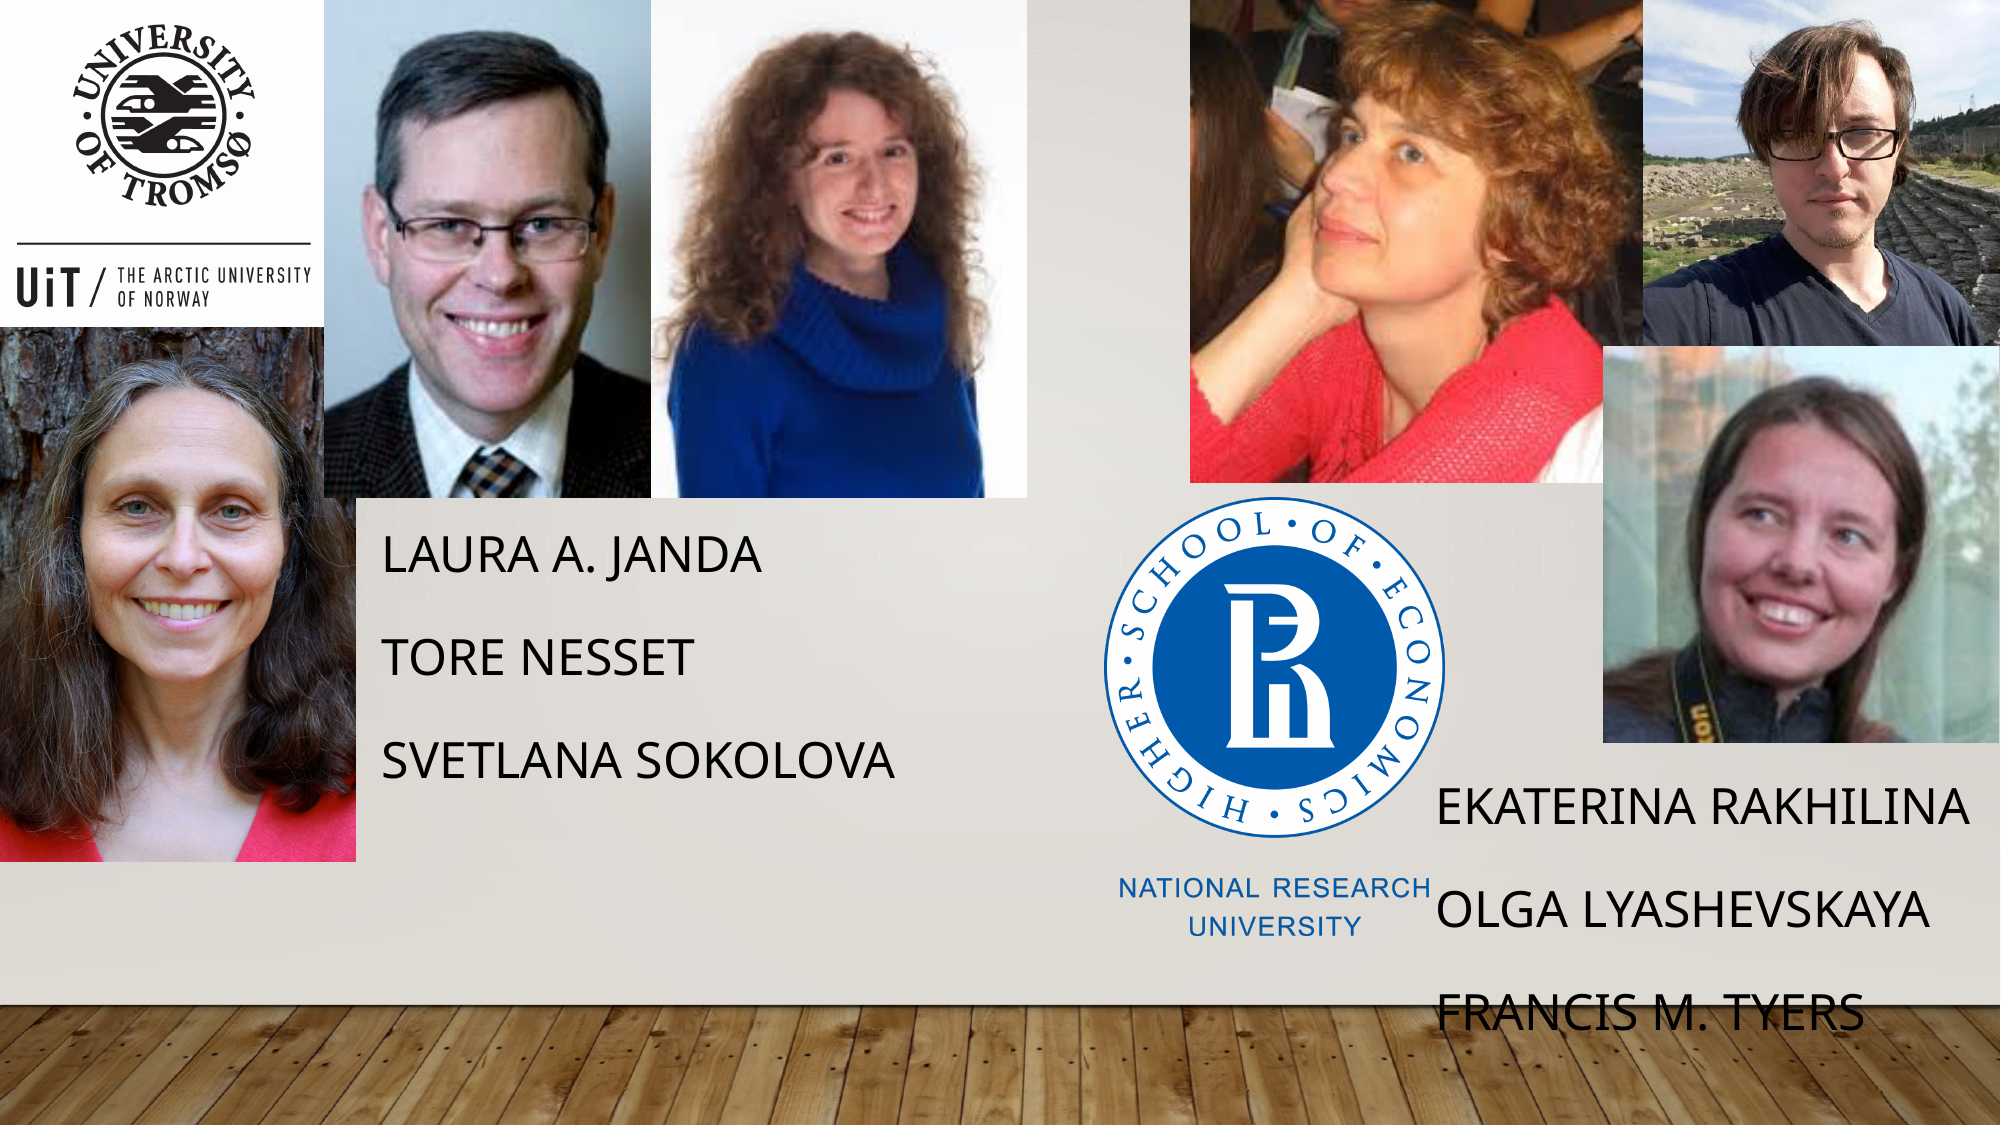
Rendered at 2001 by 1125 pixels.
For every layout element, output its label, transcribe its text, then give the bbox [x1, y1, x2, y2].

picture [0, 0, 1027, 862]
picture [1190, 0, 2000, 743]
picture [1104, 497, 1445, 936]
text_box Ekaterina Rakhilina Olga Lyashevskaya Francis M. Tyers [1420, 742, 2000, 1125]
subtitle Laura A. Janda Tore Nesset Svetlana sokolova [366, 499, 949, 891]
picture [0, 1005, 1420, 1125]
